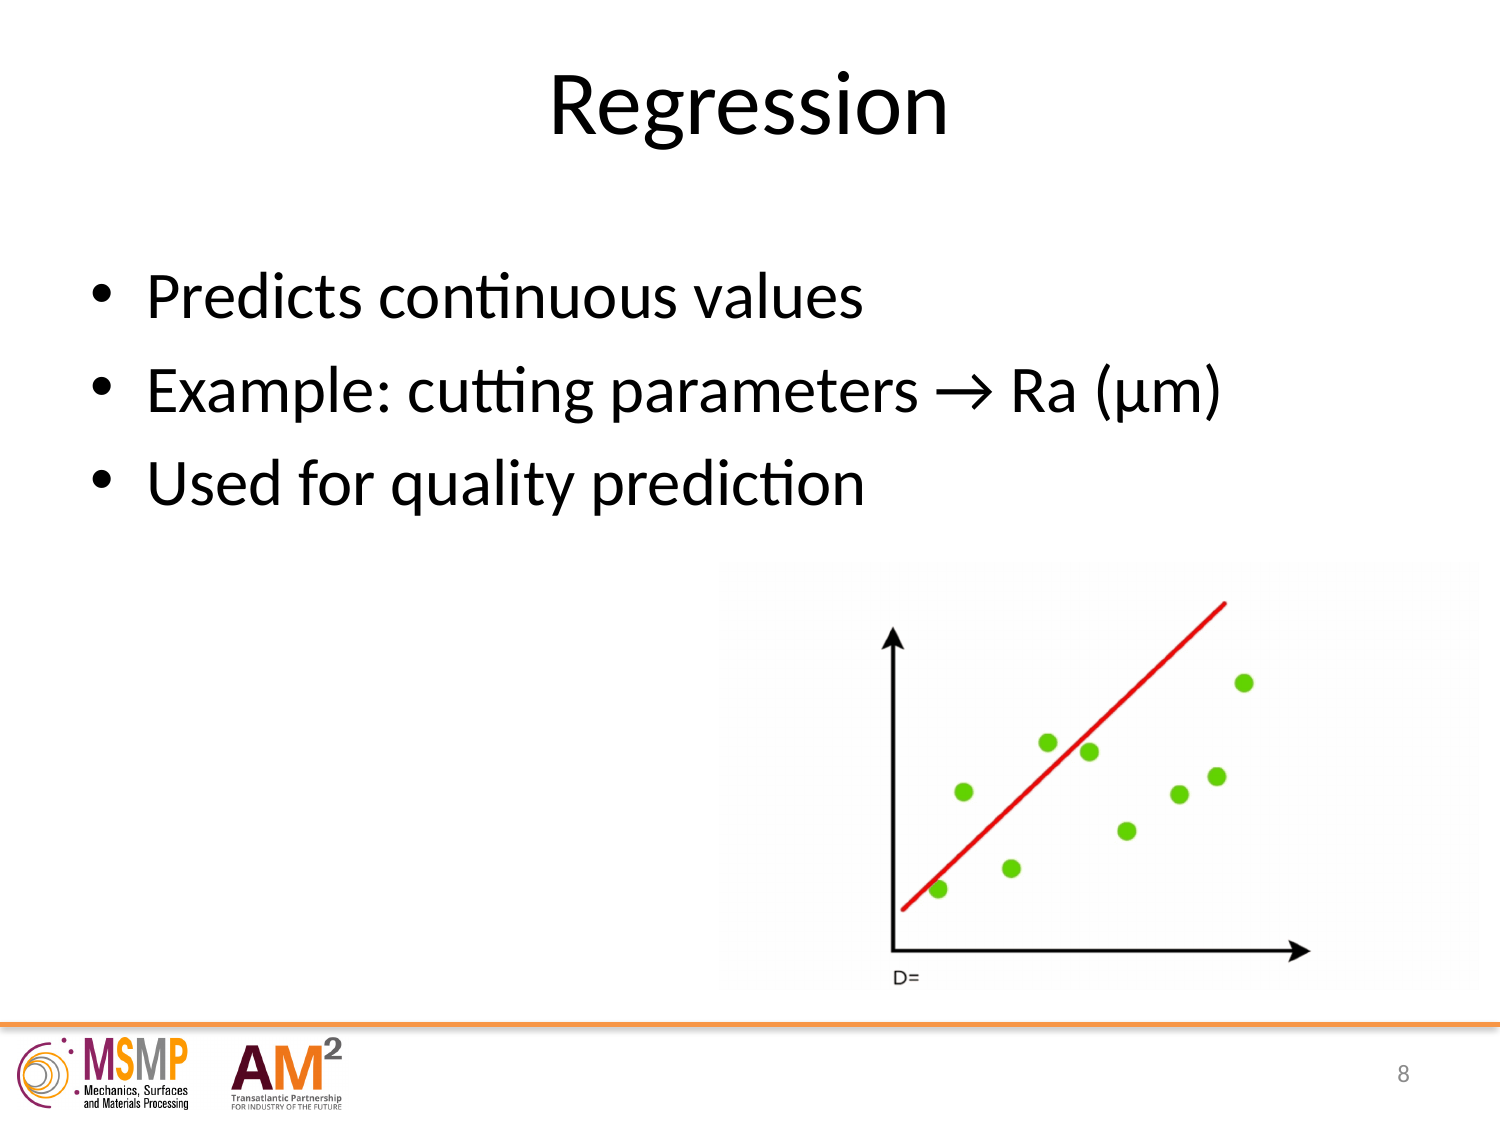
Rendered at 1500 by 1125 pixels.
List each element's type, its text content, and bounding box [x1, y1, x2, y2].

slide_number 8 [1074, 1042, 1425, 1103]
title Regression [75, 4, 1425, 151]
picture [17, 1037, 349, 1110]
list Predicts continuous values Example: cutting parameters → Ra (µm) Used for quality prediction [75, 151, 1425, 894]
picture [718, 562, 1480, 991]
